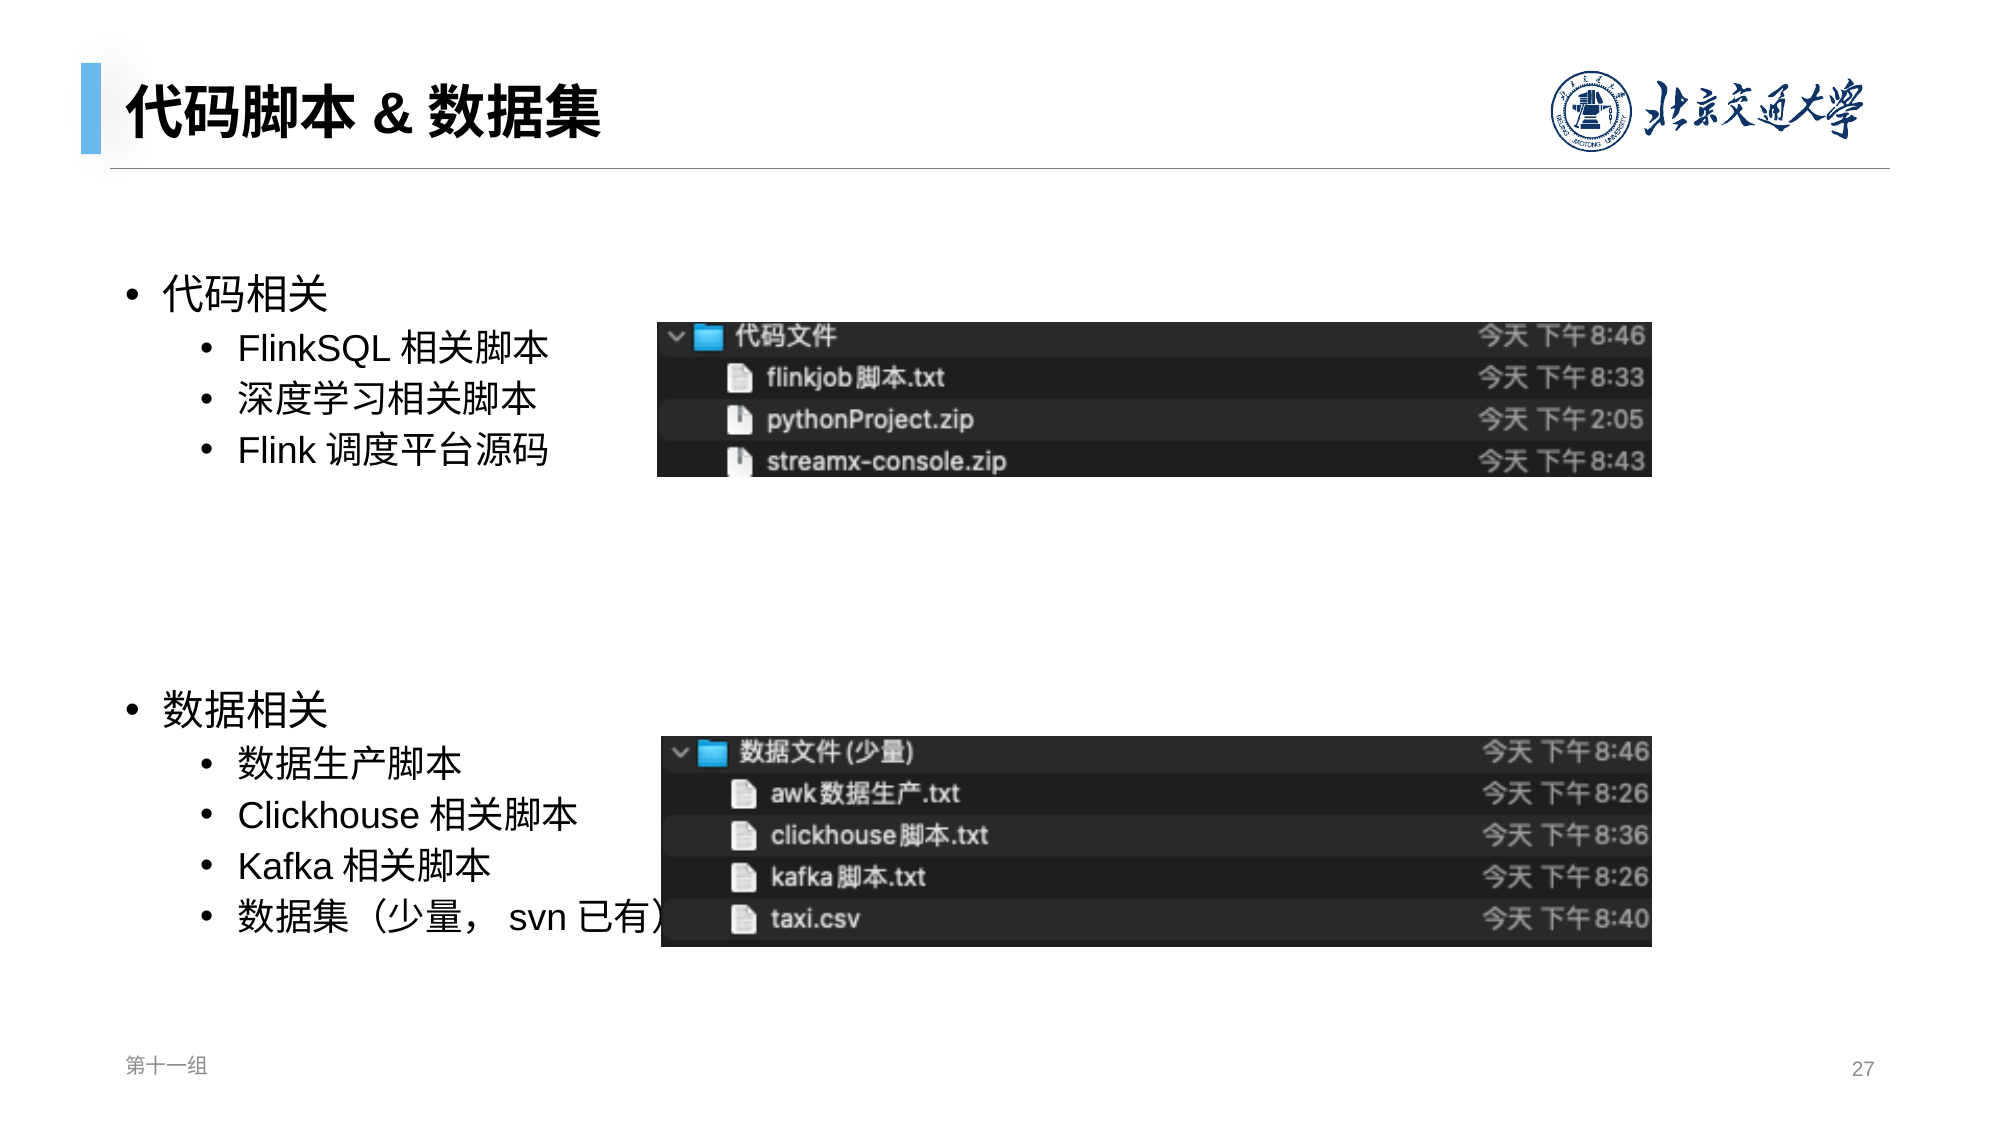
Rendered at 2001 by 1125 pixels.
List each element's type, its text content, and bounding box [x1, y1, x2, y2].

slide_number 27 [1412, 1050, 1890, 1085]
picture [1529, 154, 1890, 184]
list 代码相关 FlinkSQL相关脚本 深度学习相关脚本 Flink调度平台源码 数据相关 数据生产脚本 Clickhouse相关脚本 Kafka相关脚本 数据集（少量，svn已有） [109, 195, 1872, 1019]
picture [661, 736, 1652, 947]
picture [657, 322, 1652, 477]
title 代码脚本&数据集 [109, 0, 1890, 154]
footer 第十一组 [109, 1050, 790, 1085]
